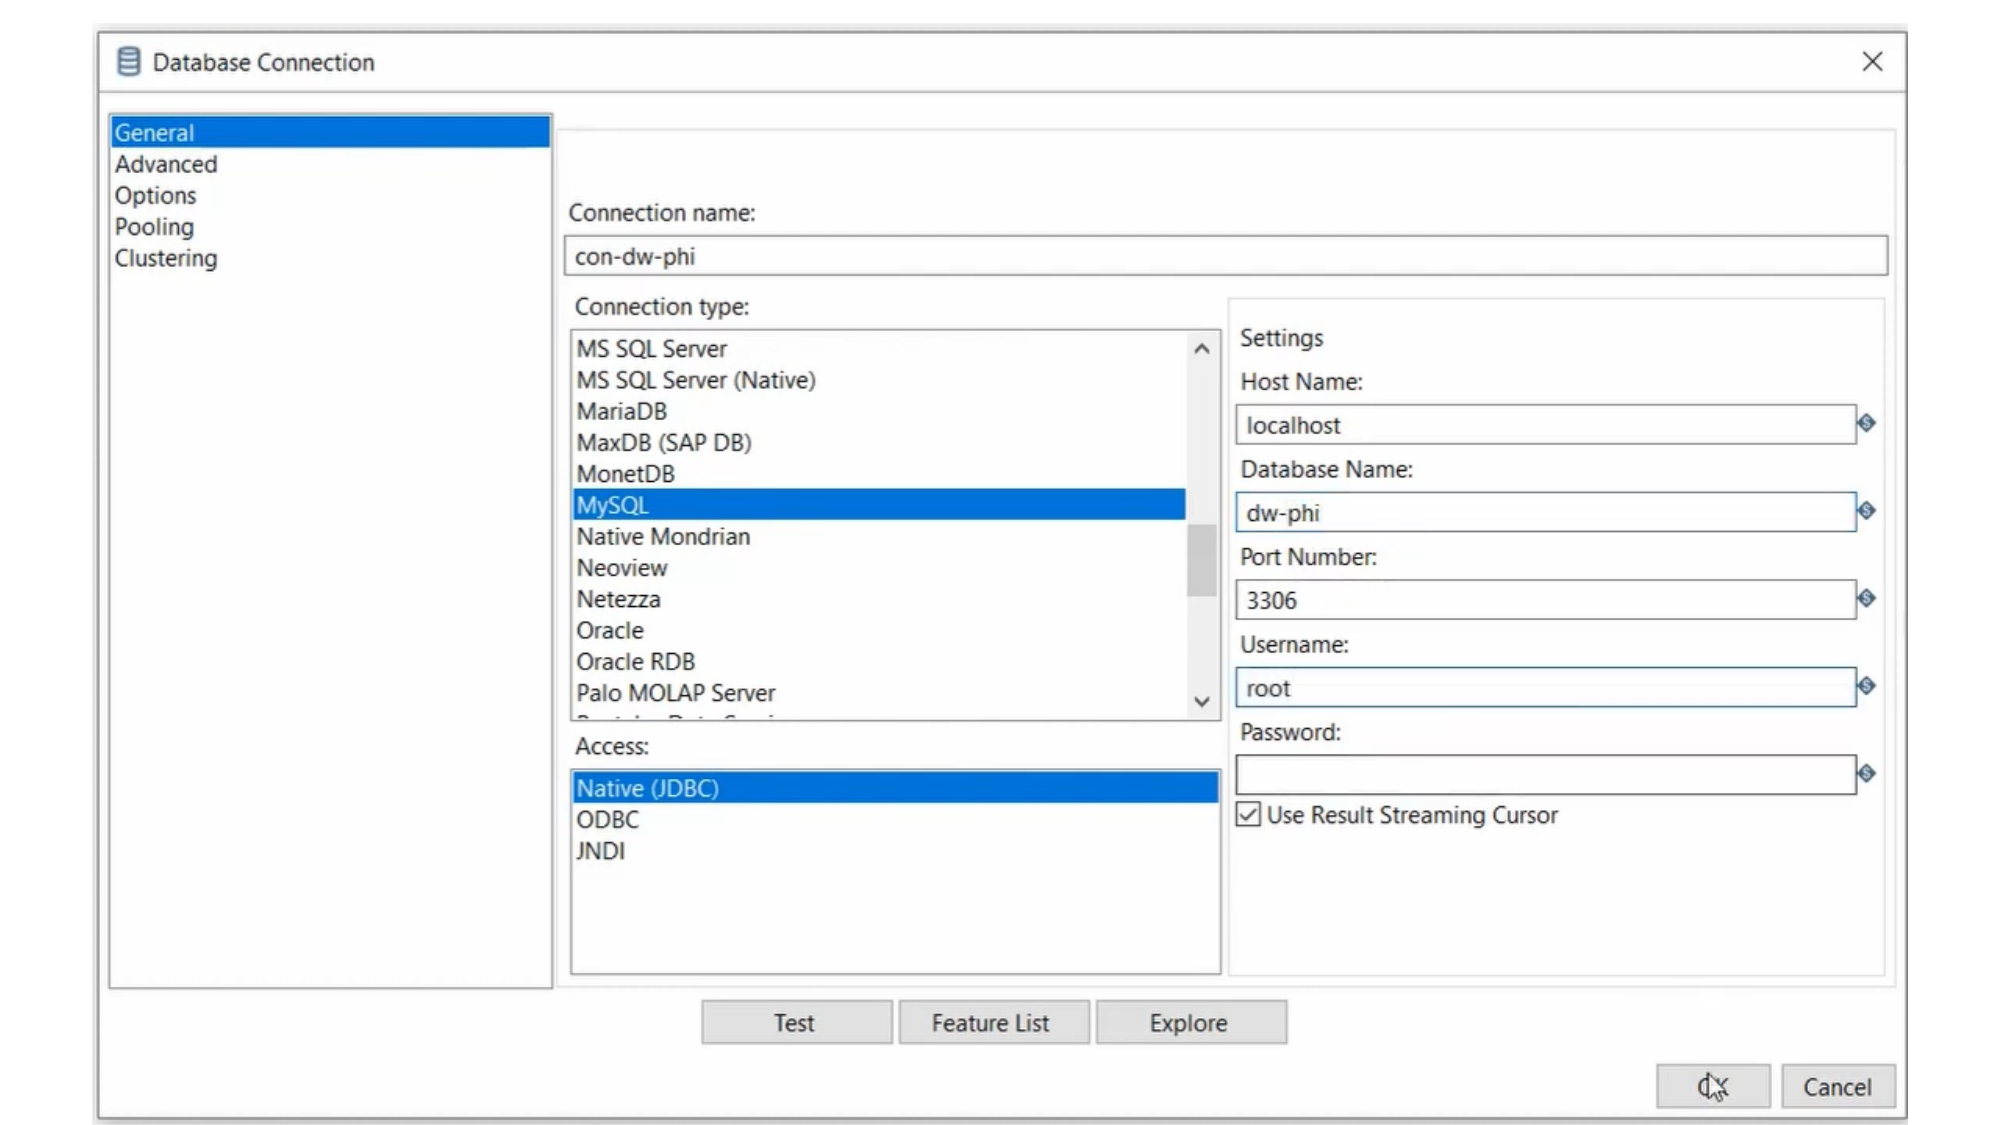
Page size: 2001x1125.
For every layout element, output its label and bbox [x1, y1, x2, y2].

picture [92, 23, 1908, 1125]
